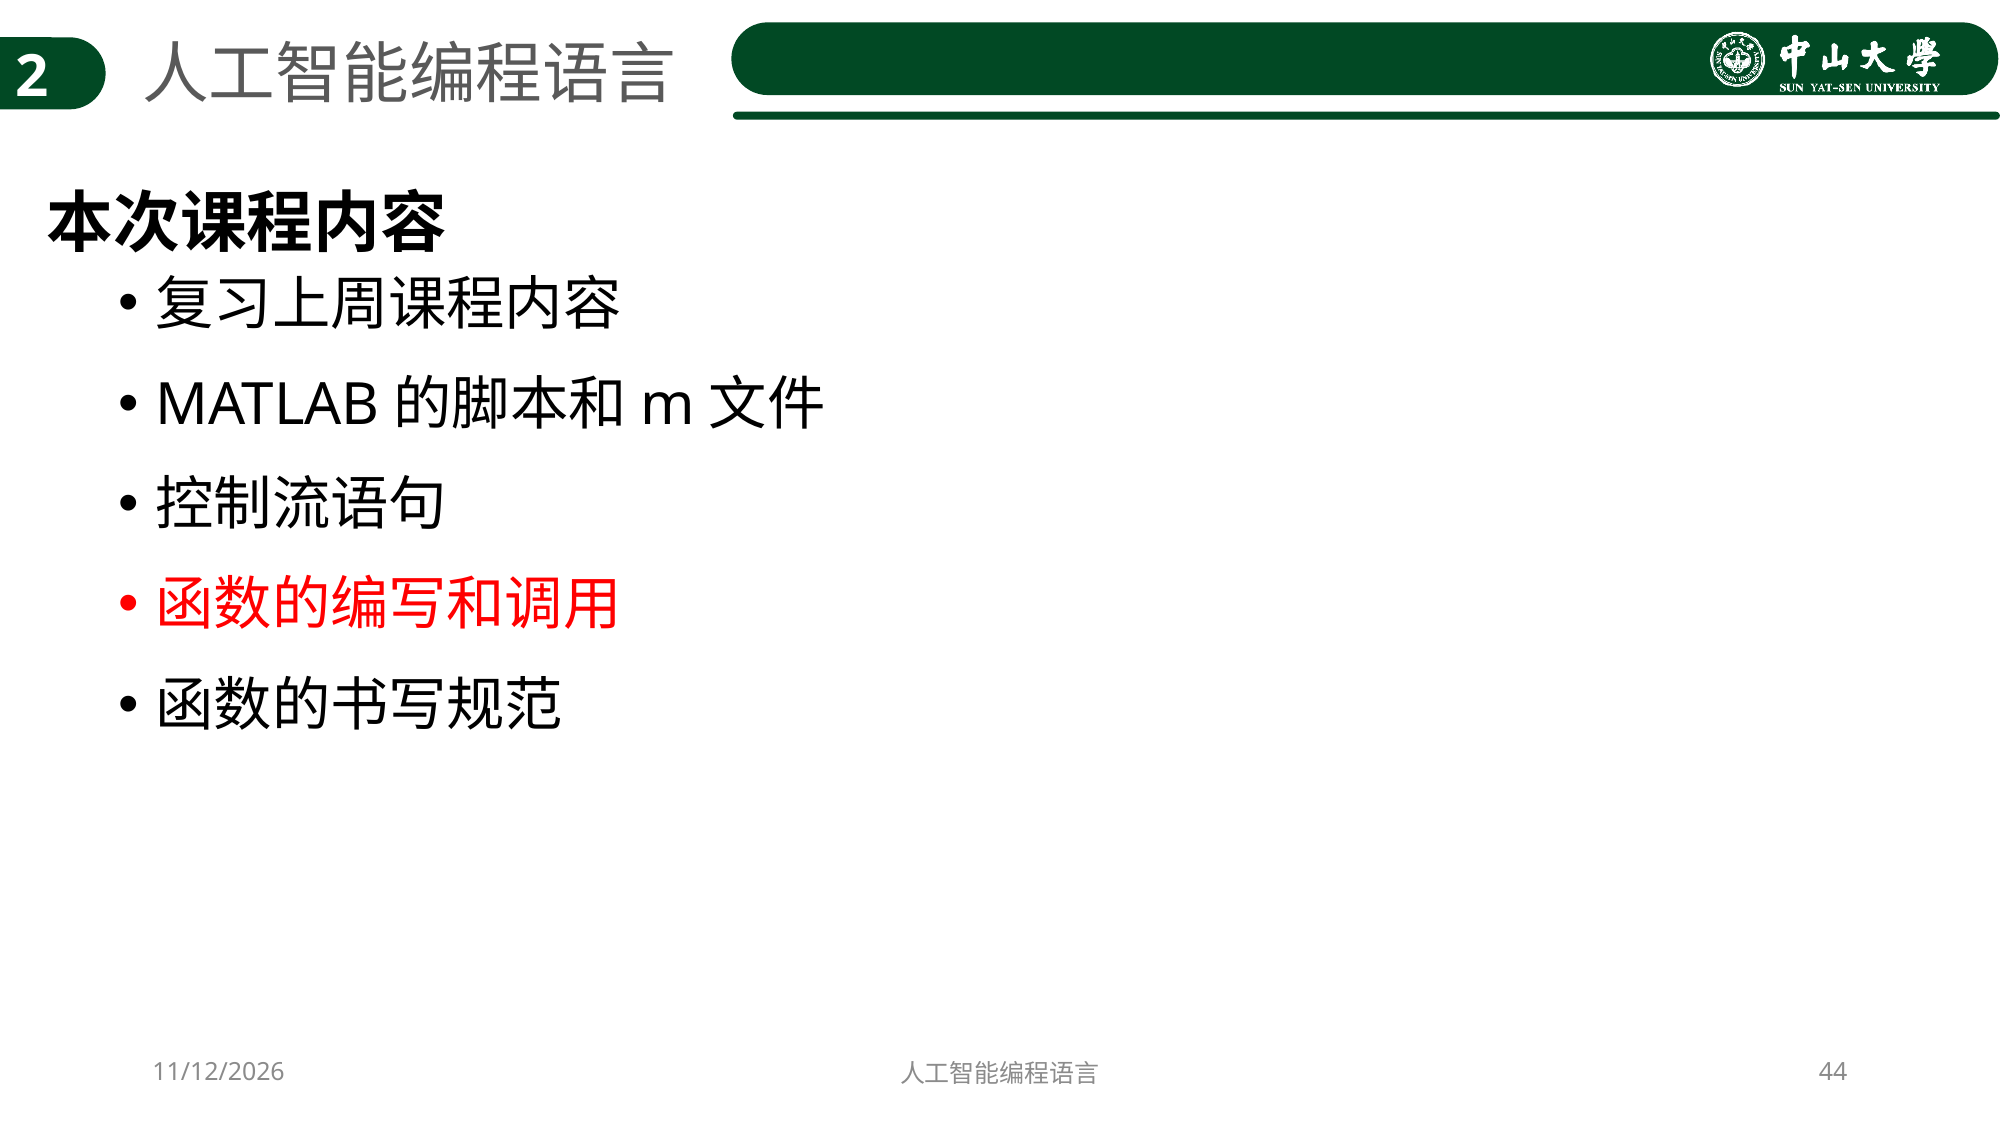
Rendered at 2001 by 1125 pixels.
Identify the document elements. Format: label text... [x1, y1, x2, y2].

footer 人工智能编程语言 [662, 1069, 1338, 1103]
list 复习上周课程内容 MATLAB的脚本和m文件 控制流语句 函数的编写和调用 函数的书写规范 [103, 266, 1397, 1069]
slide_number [137, 1069, 588, 1103]
text_box 本次课程内容 [31, 132, 1940, 268]
slide_number 44 [1412, 1042, 1863, 1103]
text_box 人工智能编程语言 [127, 23, 692, 119]
picture [1695, 18, 1969, 115]
text_box 2 [0, 36, 107, 111]
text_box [731, 22, 2000, 120]
